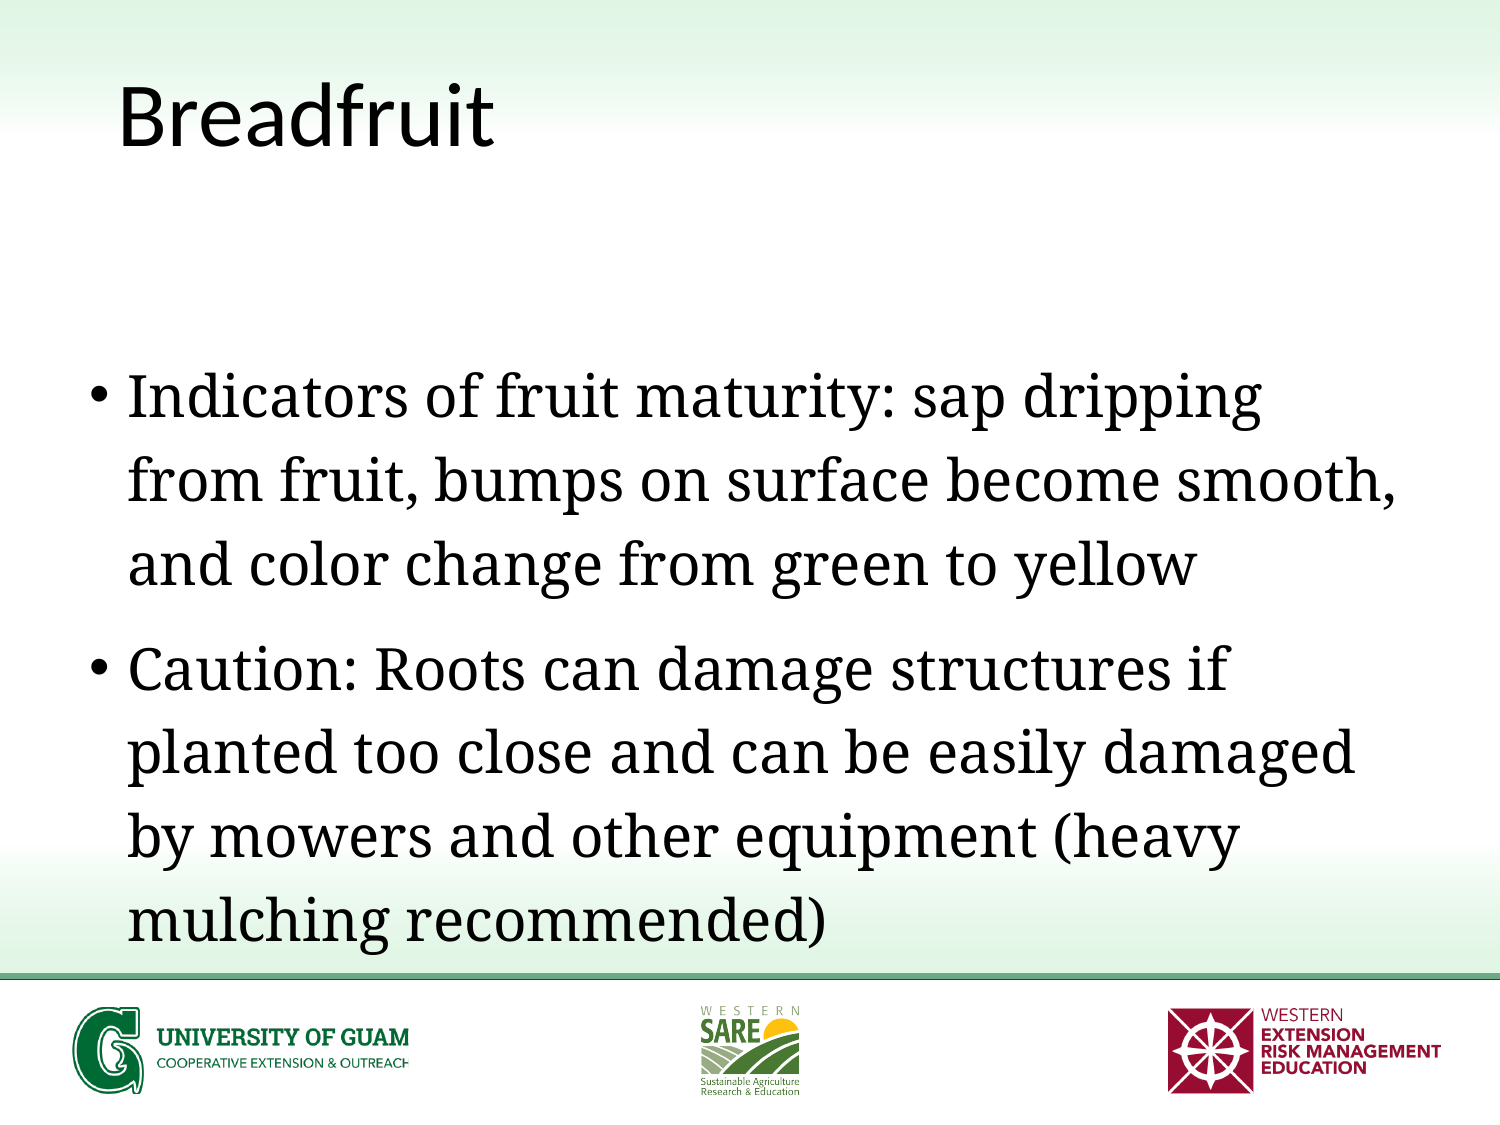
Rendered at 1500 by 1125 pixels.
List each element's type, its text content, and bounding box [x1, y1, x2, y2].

picture [689, 1080, 811, 1107]
picture [1168, 1008, 1441, 1094]
title Breadfruit [103, 59, 1397, 278]
list Indicators of fruit maturity: sap dripping from fruit, bumps on surface become smooth, and color change from green to yellow Caution: Roots can damage structures if planted too close and can be easily damaged by mowers and other equipment (heavy mulching recommended) [75, 337, 1425, 1080]
